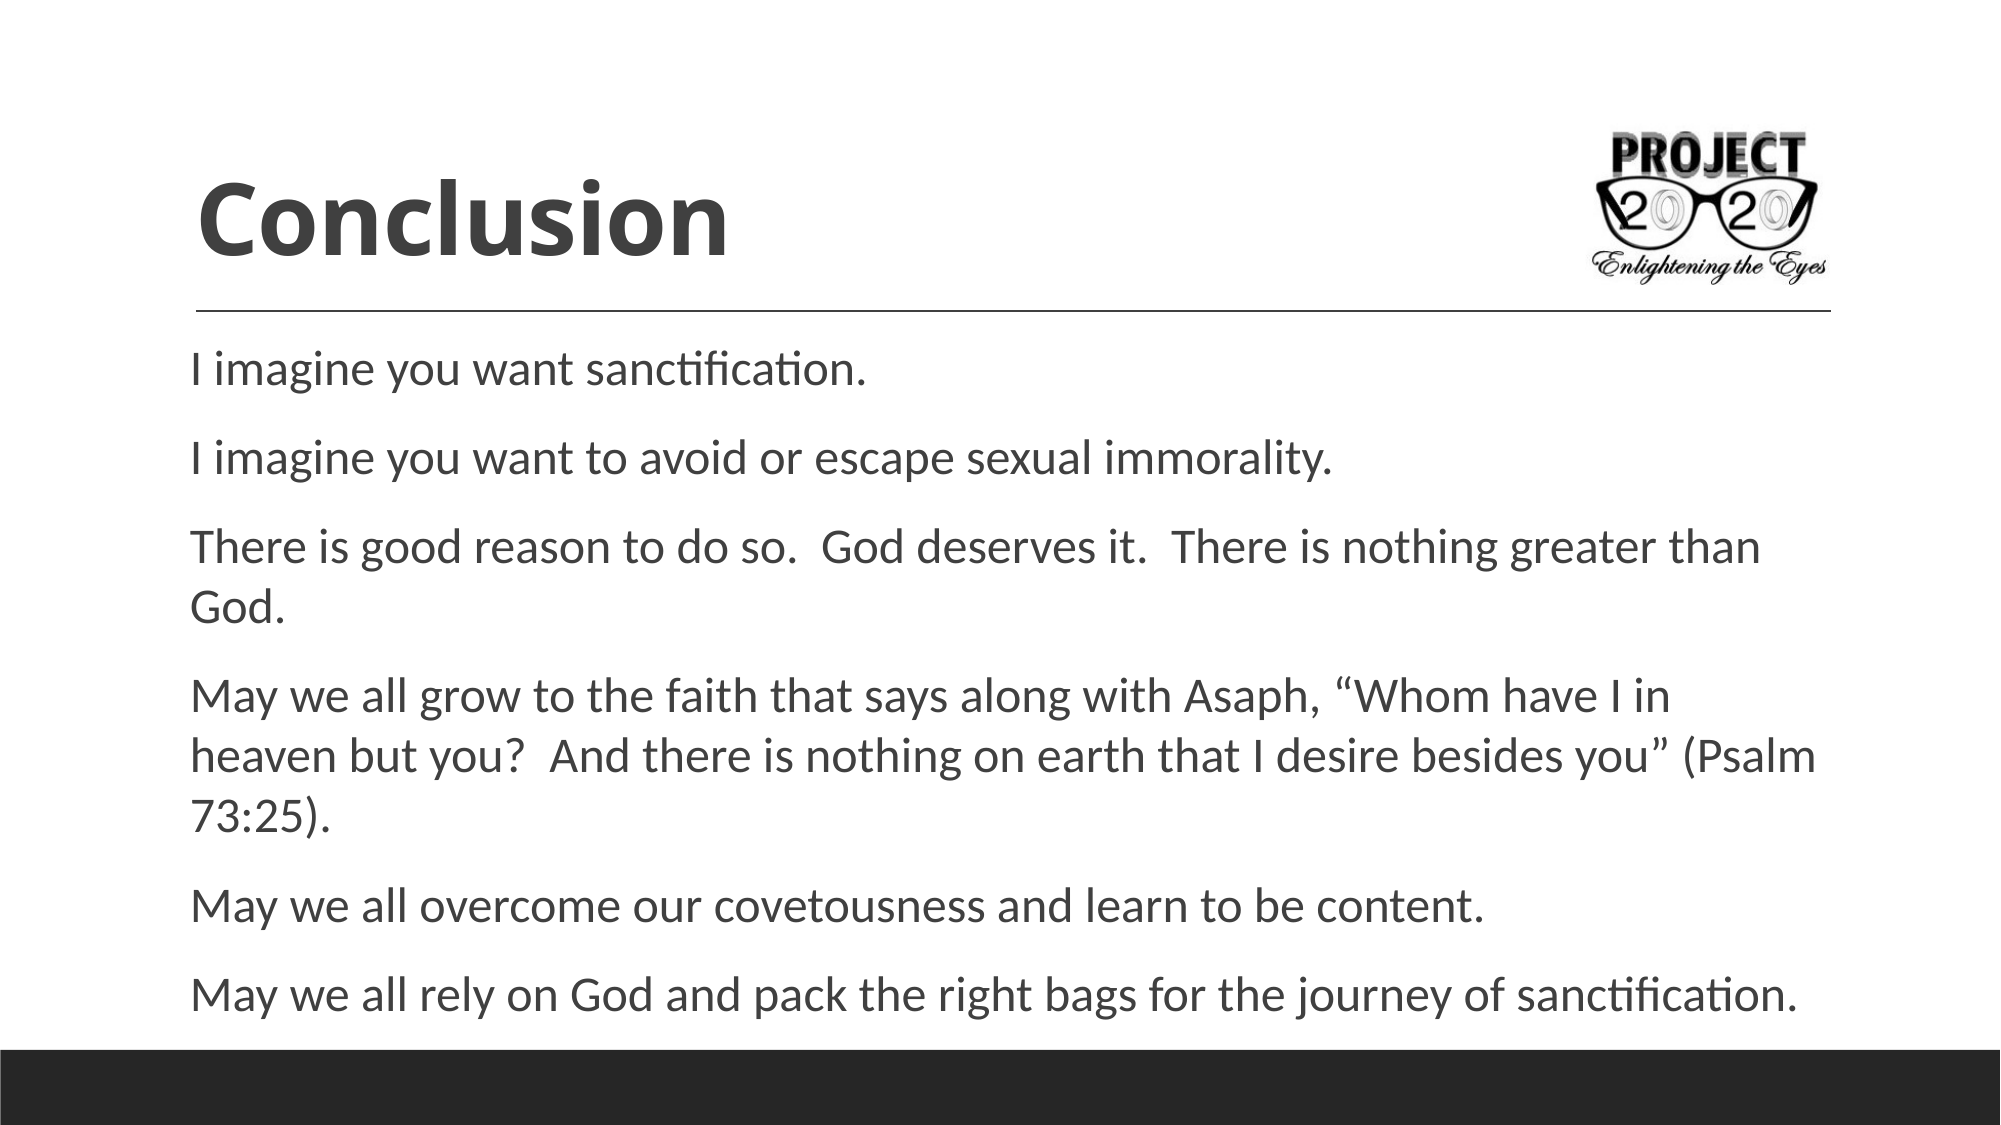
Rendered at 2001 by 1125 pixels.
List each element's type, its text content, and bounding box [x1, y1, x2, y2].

title Conclusion [180, 47, 1830, 285]
list I imagine you want sanctification. I imagine you want to avoid or escape sexual immorality. There is good reason to do so. God deserves it. There is nothing greater than God. May we all grow to the faith that says along with Asaph, “Whom have I in heaven but you? And there is nothing on earth that I desire besides you” (Psalm 73:25). May we all overcome our covetousness and learn to be content. May we all rely on God and pack the right bags for the journey of sanctification. [174, 327, 1825, 945]
picture [1585, 123, 1831, 286]
